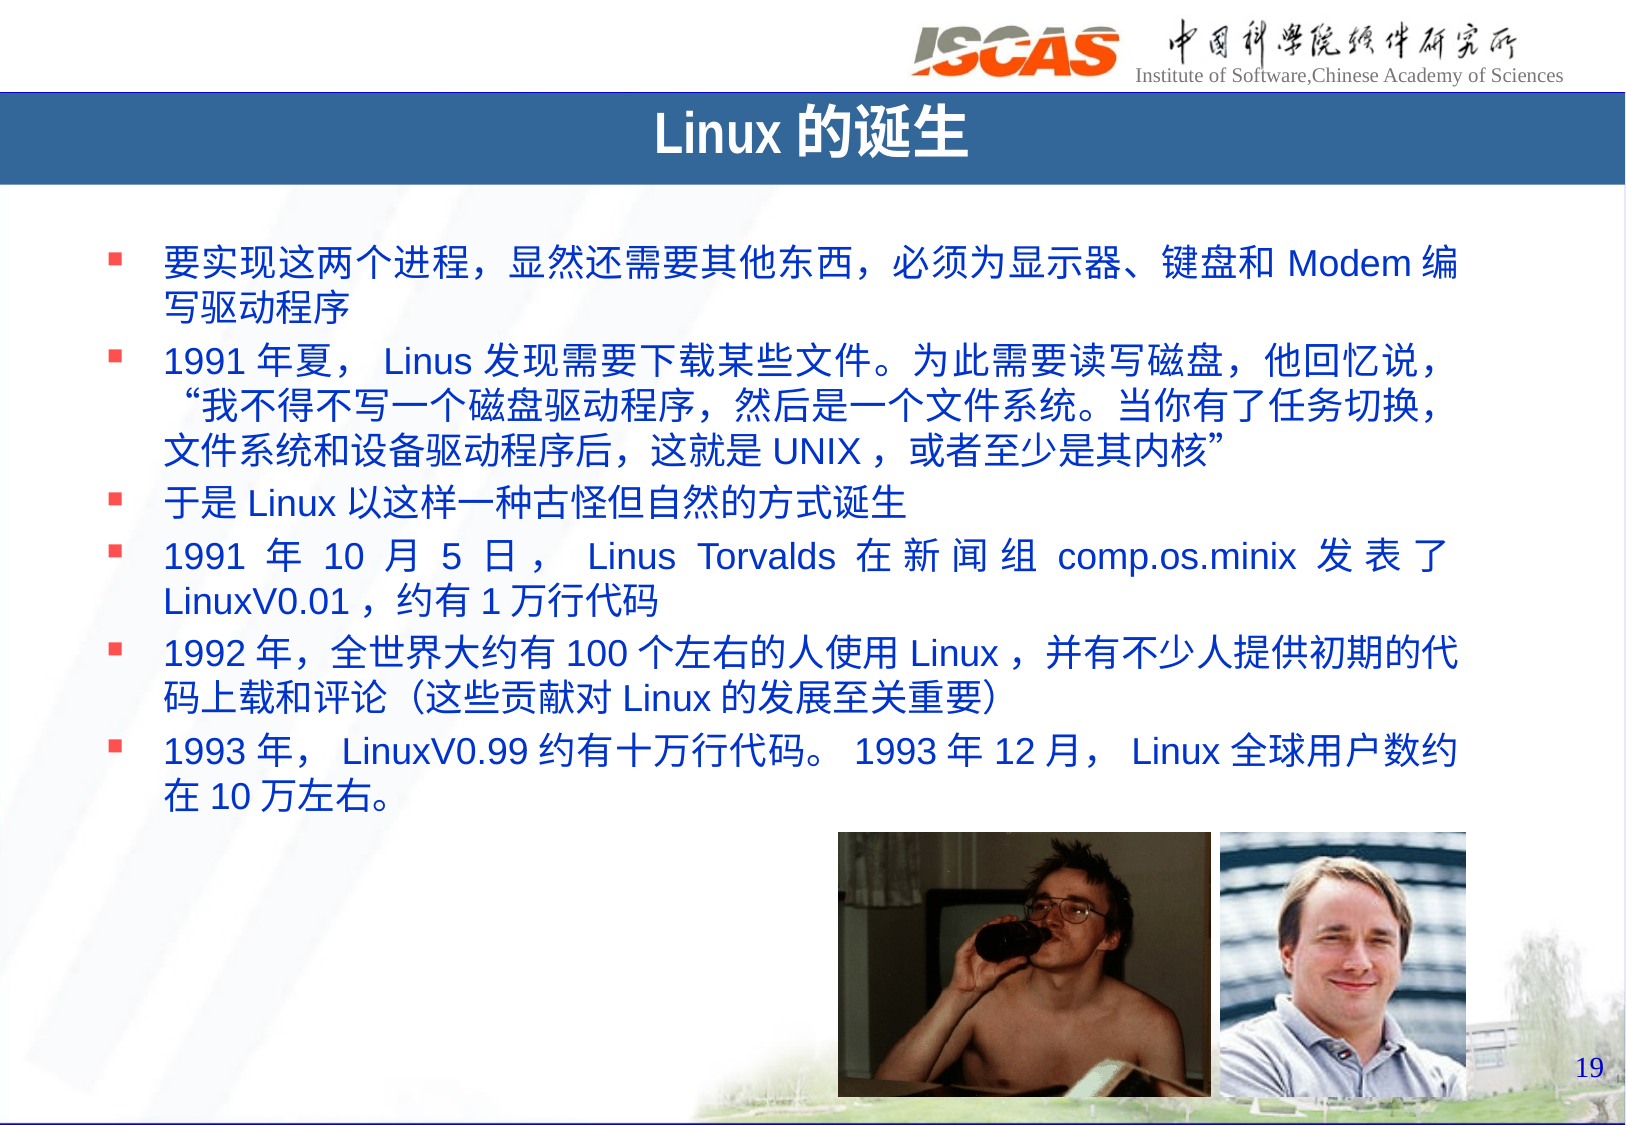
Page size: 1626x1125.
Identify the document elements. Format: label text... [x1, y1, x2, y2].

slide_number 19 [1306, 1040, 1620, 1116]
picture [907, 18, 1132, 87]
picture [0, 92, 1626, 1125]
text_box Linux的诞生 [0, 93, 1625, 185]
list 要实现这两个进程，显然还需要其他东西，必须为显示器、键盘和Modem编写驱动程序 1991年夏，Linus发现需要下载某些文件。为此需要读写磁盘，他回忆说，“我不得不写一个磁盘驱动程序，然后是一个文件系统。当你有了任务切换，文件系统和设备驱动程序后，这就是UNIX，或者至少是其内核” 于是Linux以这样一种古怪但自然的方式诞生 1991年10月5日，Linus Torvalds在新闻组comp.os.minix发表了LinuxV0.01，约有1万行代码 1992年，全世界大约有100个左右的人使用Linux，并有不少人提供初期的代码上载和评论（这些贡献对Linux的发展至关重要） 1993年，LinuxV0.99约有十万行代码。1993年12月，Linux全球用户数约在10万左右。 [91, 231, 1475, 1015]
picture [1166, 15, 1519, 71]
